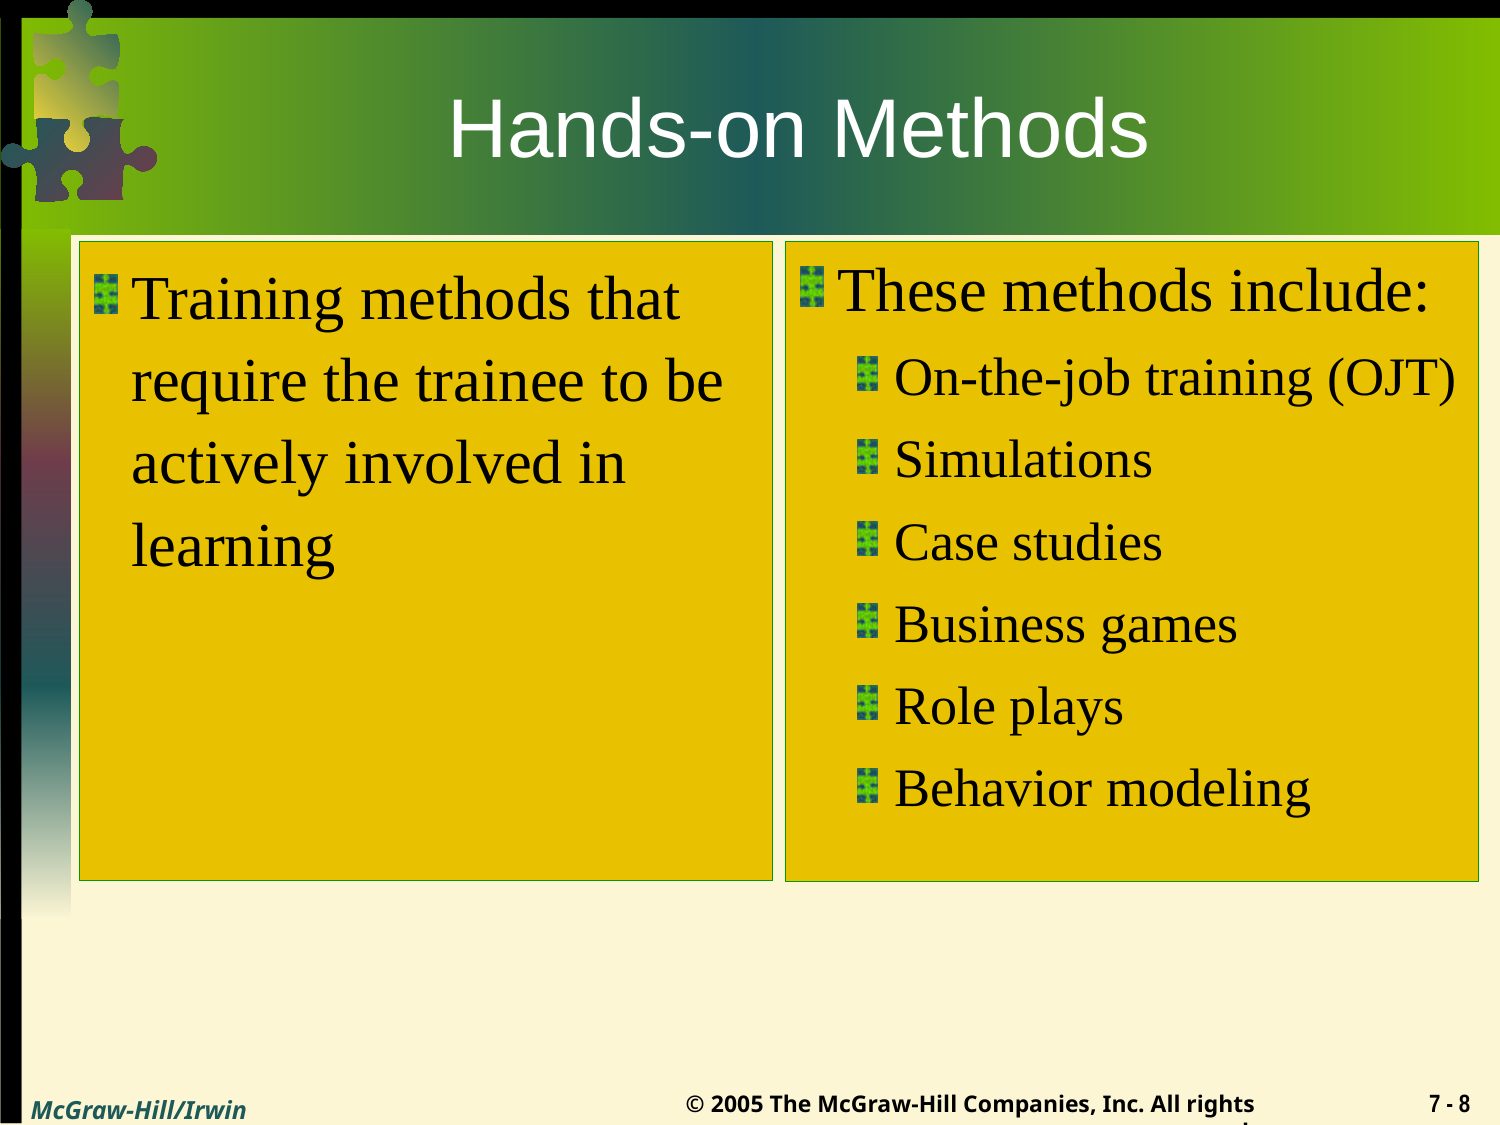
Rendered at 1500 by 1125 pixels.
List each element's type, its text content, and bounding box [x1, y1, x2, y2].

title Hands-on Methods [117, 30, 1481, 219]
list These methods include: On-the-job training (OJT) Simulations Case studies Business games Role plays Behavior modeling [785, 241, 1479, 882]
list Training methods that require the trainee to be actively involved in learning [79, 241, 773, 881]
picture [857, 439, 878, 474]
picture [94, 274, 118, 314]
picture [857, 685, 878, 720]
picture [857, 603, 878, 638]
picture [857, 521, 878, 556]
picture [857, 768, 878, 803]
picture [857, 356, 878, 391]
picture [800, 266, 824, 307]
